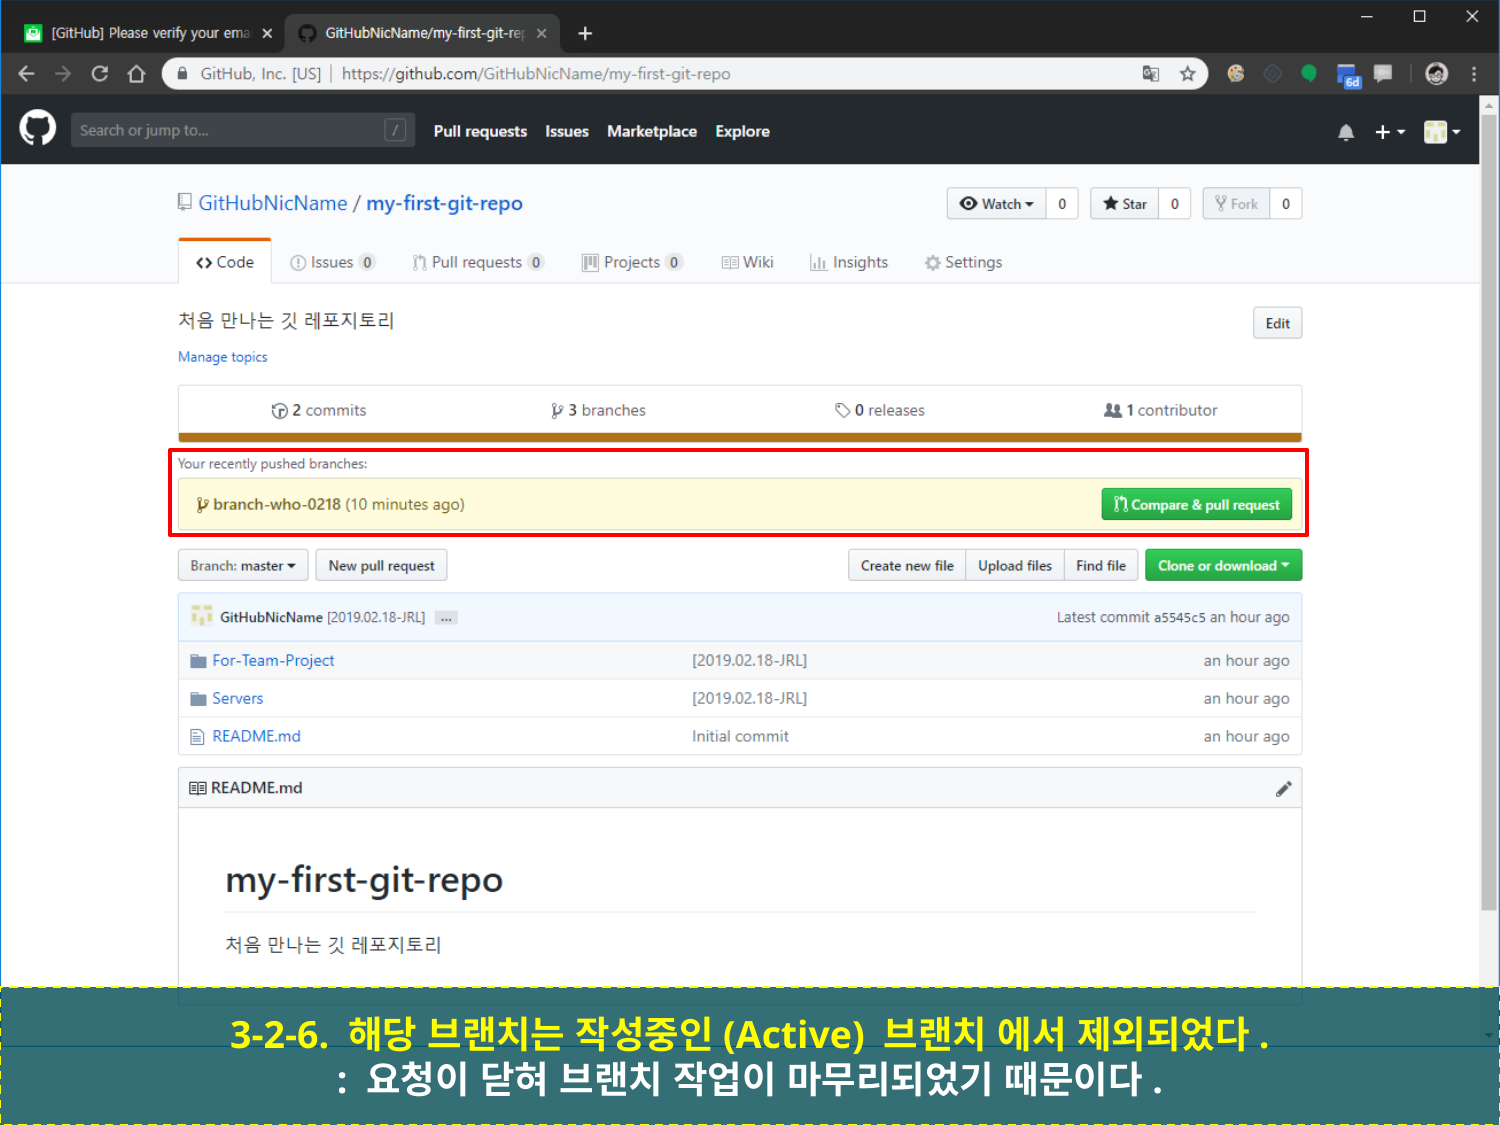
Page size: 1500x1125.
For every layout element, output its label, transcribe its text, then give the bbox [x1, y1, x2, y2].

picture [0, 0, 1500, 1048]
text_box 3-2-6. 해당 브랜치는 작성중인(Active) 브랜치 에서 제외되었다. : 요청이 닫혀 브랜치 작업이 마무리되었기 때문이다. [0, 1053, 1500, 1125]
